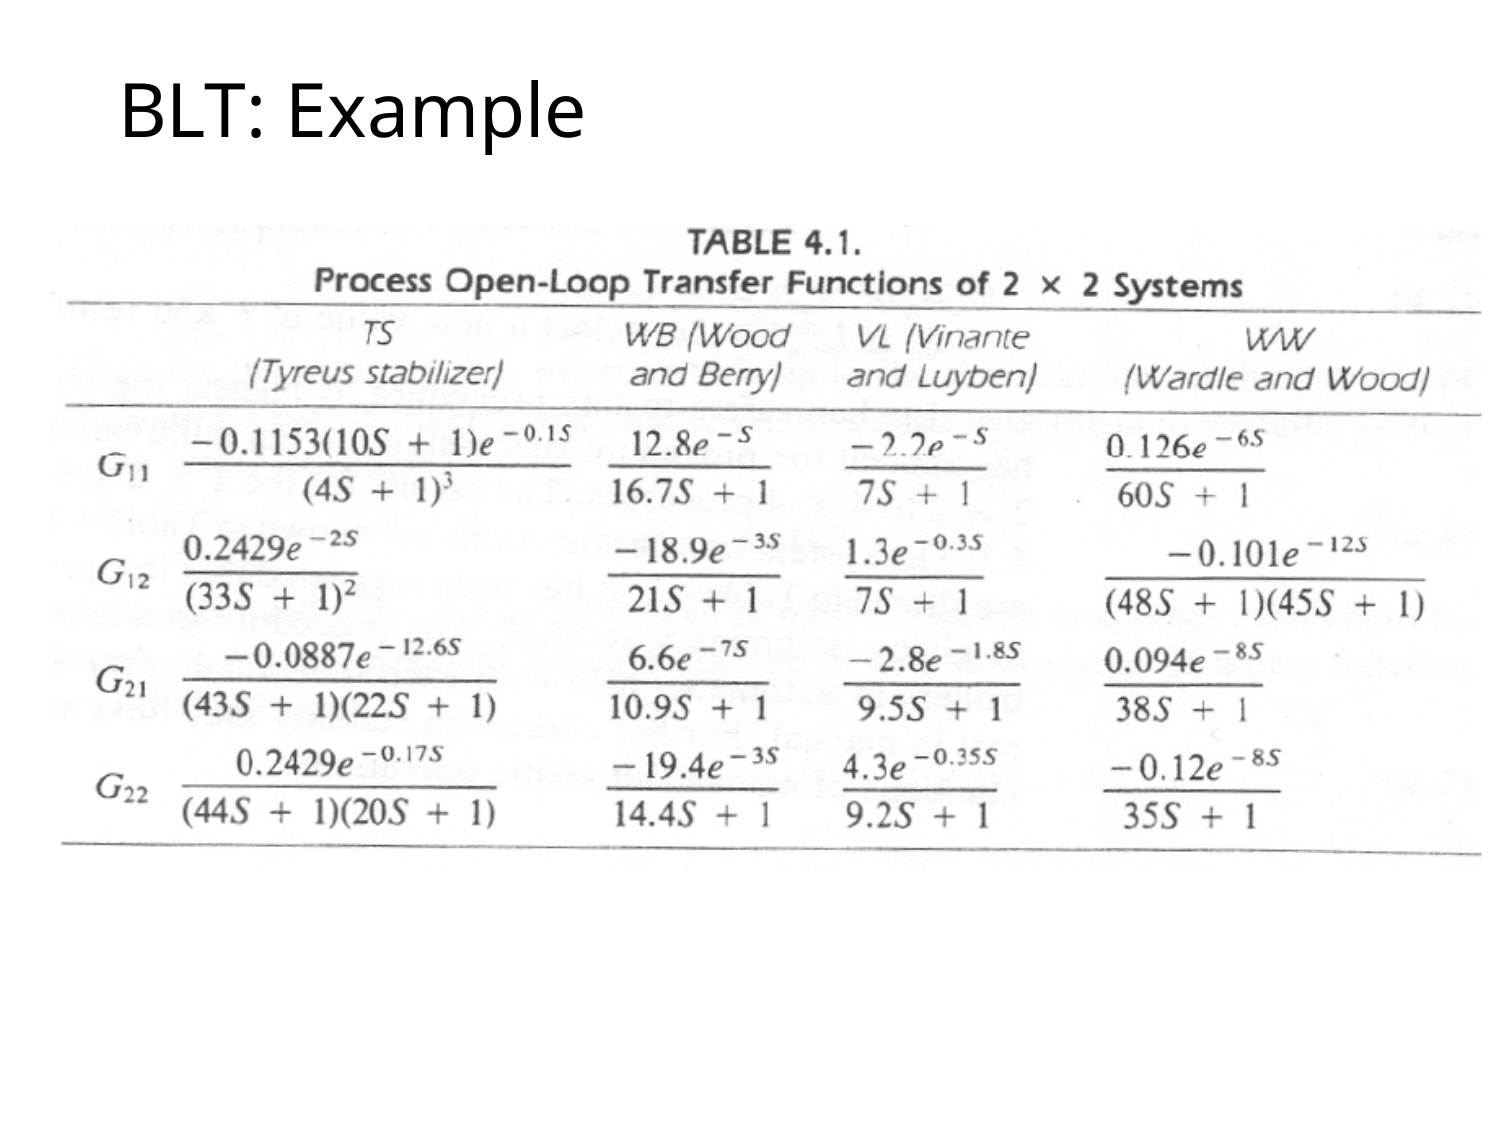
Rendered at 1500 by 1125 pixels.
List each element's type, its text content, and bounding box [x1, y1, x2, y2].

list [0, 225, 1500, 871]
title BLT: Example [103, 59, 1397, 167]
